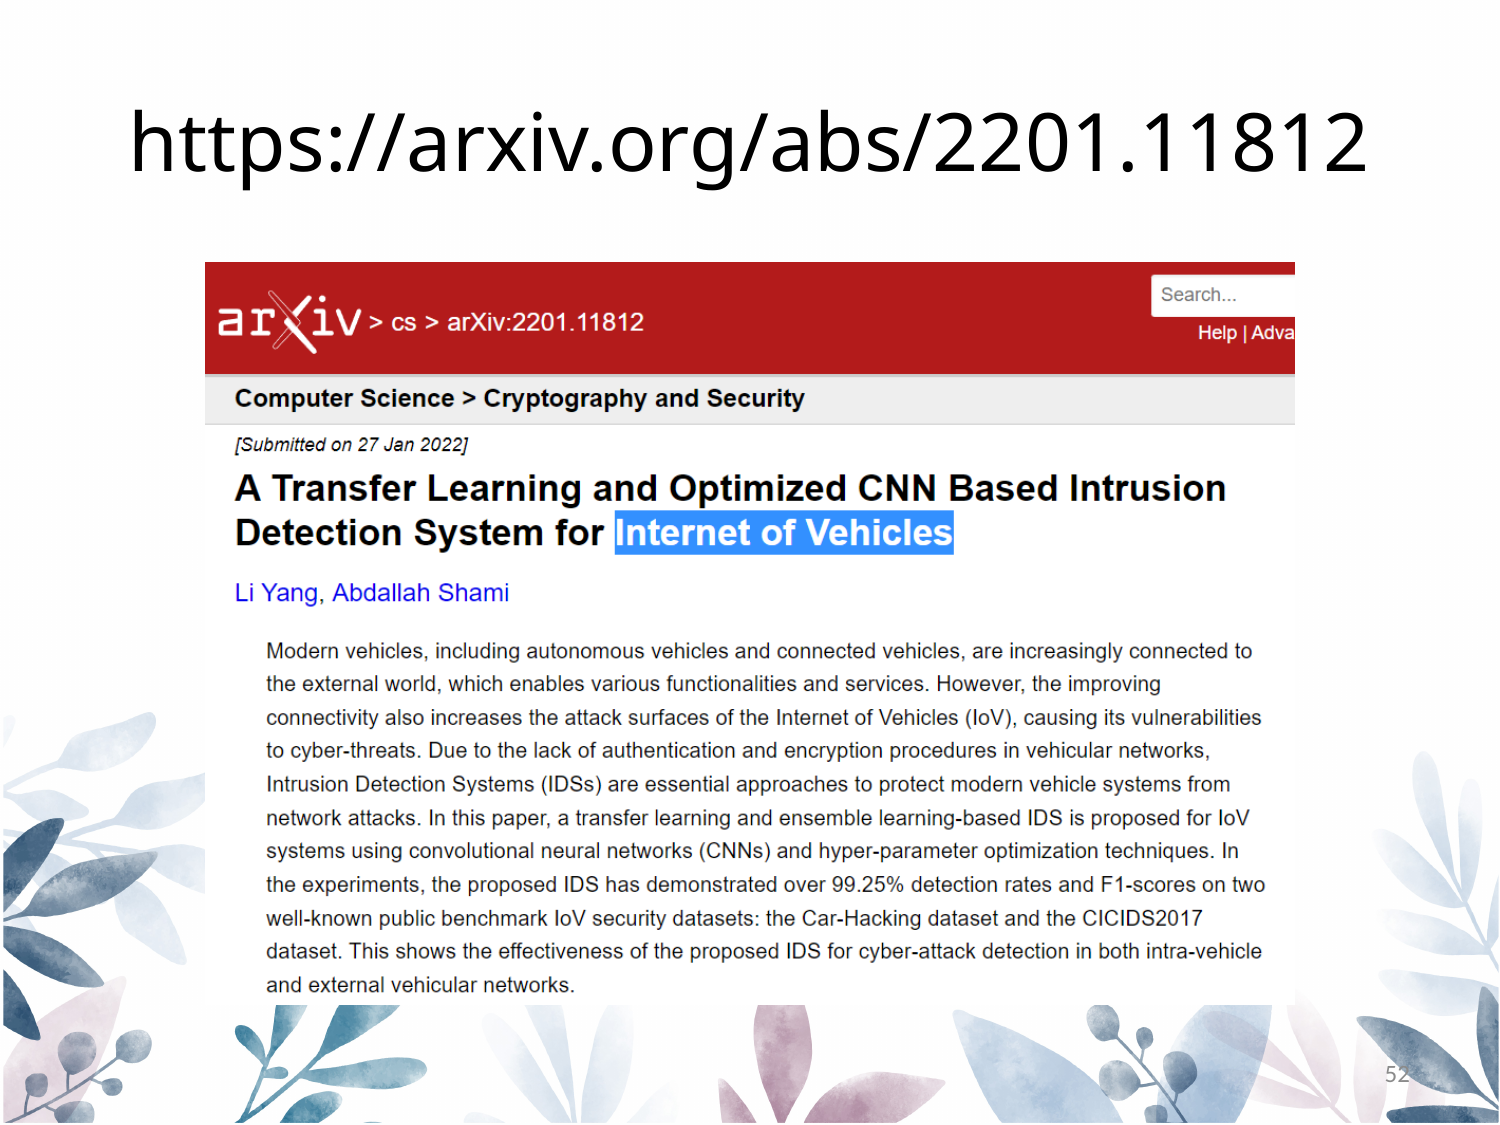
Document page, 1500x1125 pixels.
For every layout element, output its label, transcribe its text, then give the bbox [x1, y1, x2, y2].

title https://arxiv.org/abs/2201.11812 [75, 45, 1425, 233]
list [204, 262, 1296, 1006]
picture [0, 0, 1500, 1125]
slide_number 52 [1074, 1042, 1425, 1103]
